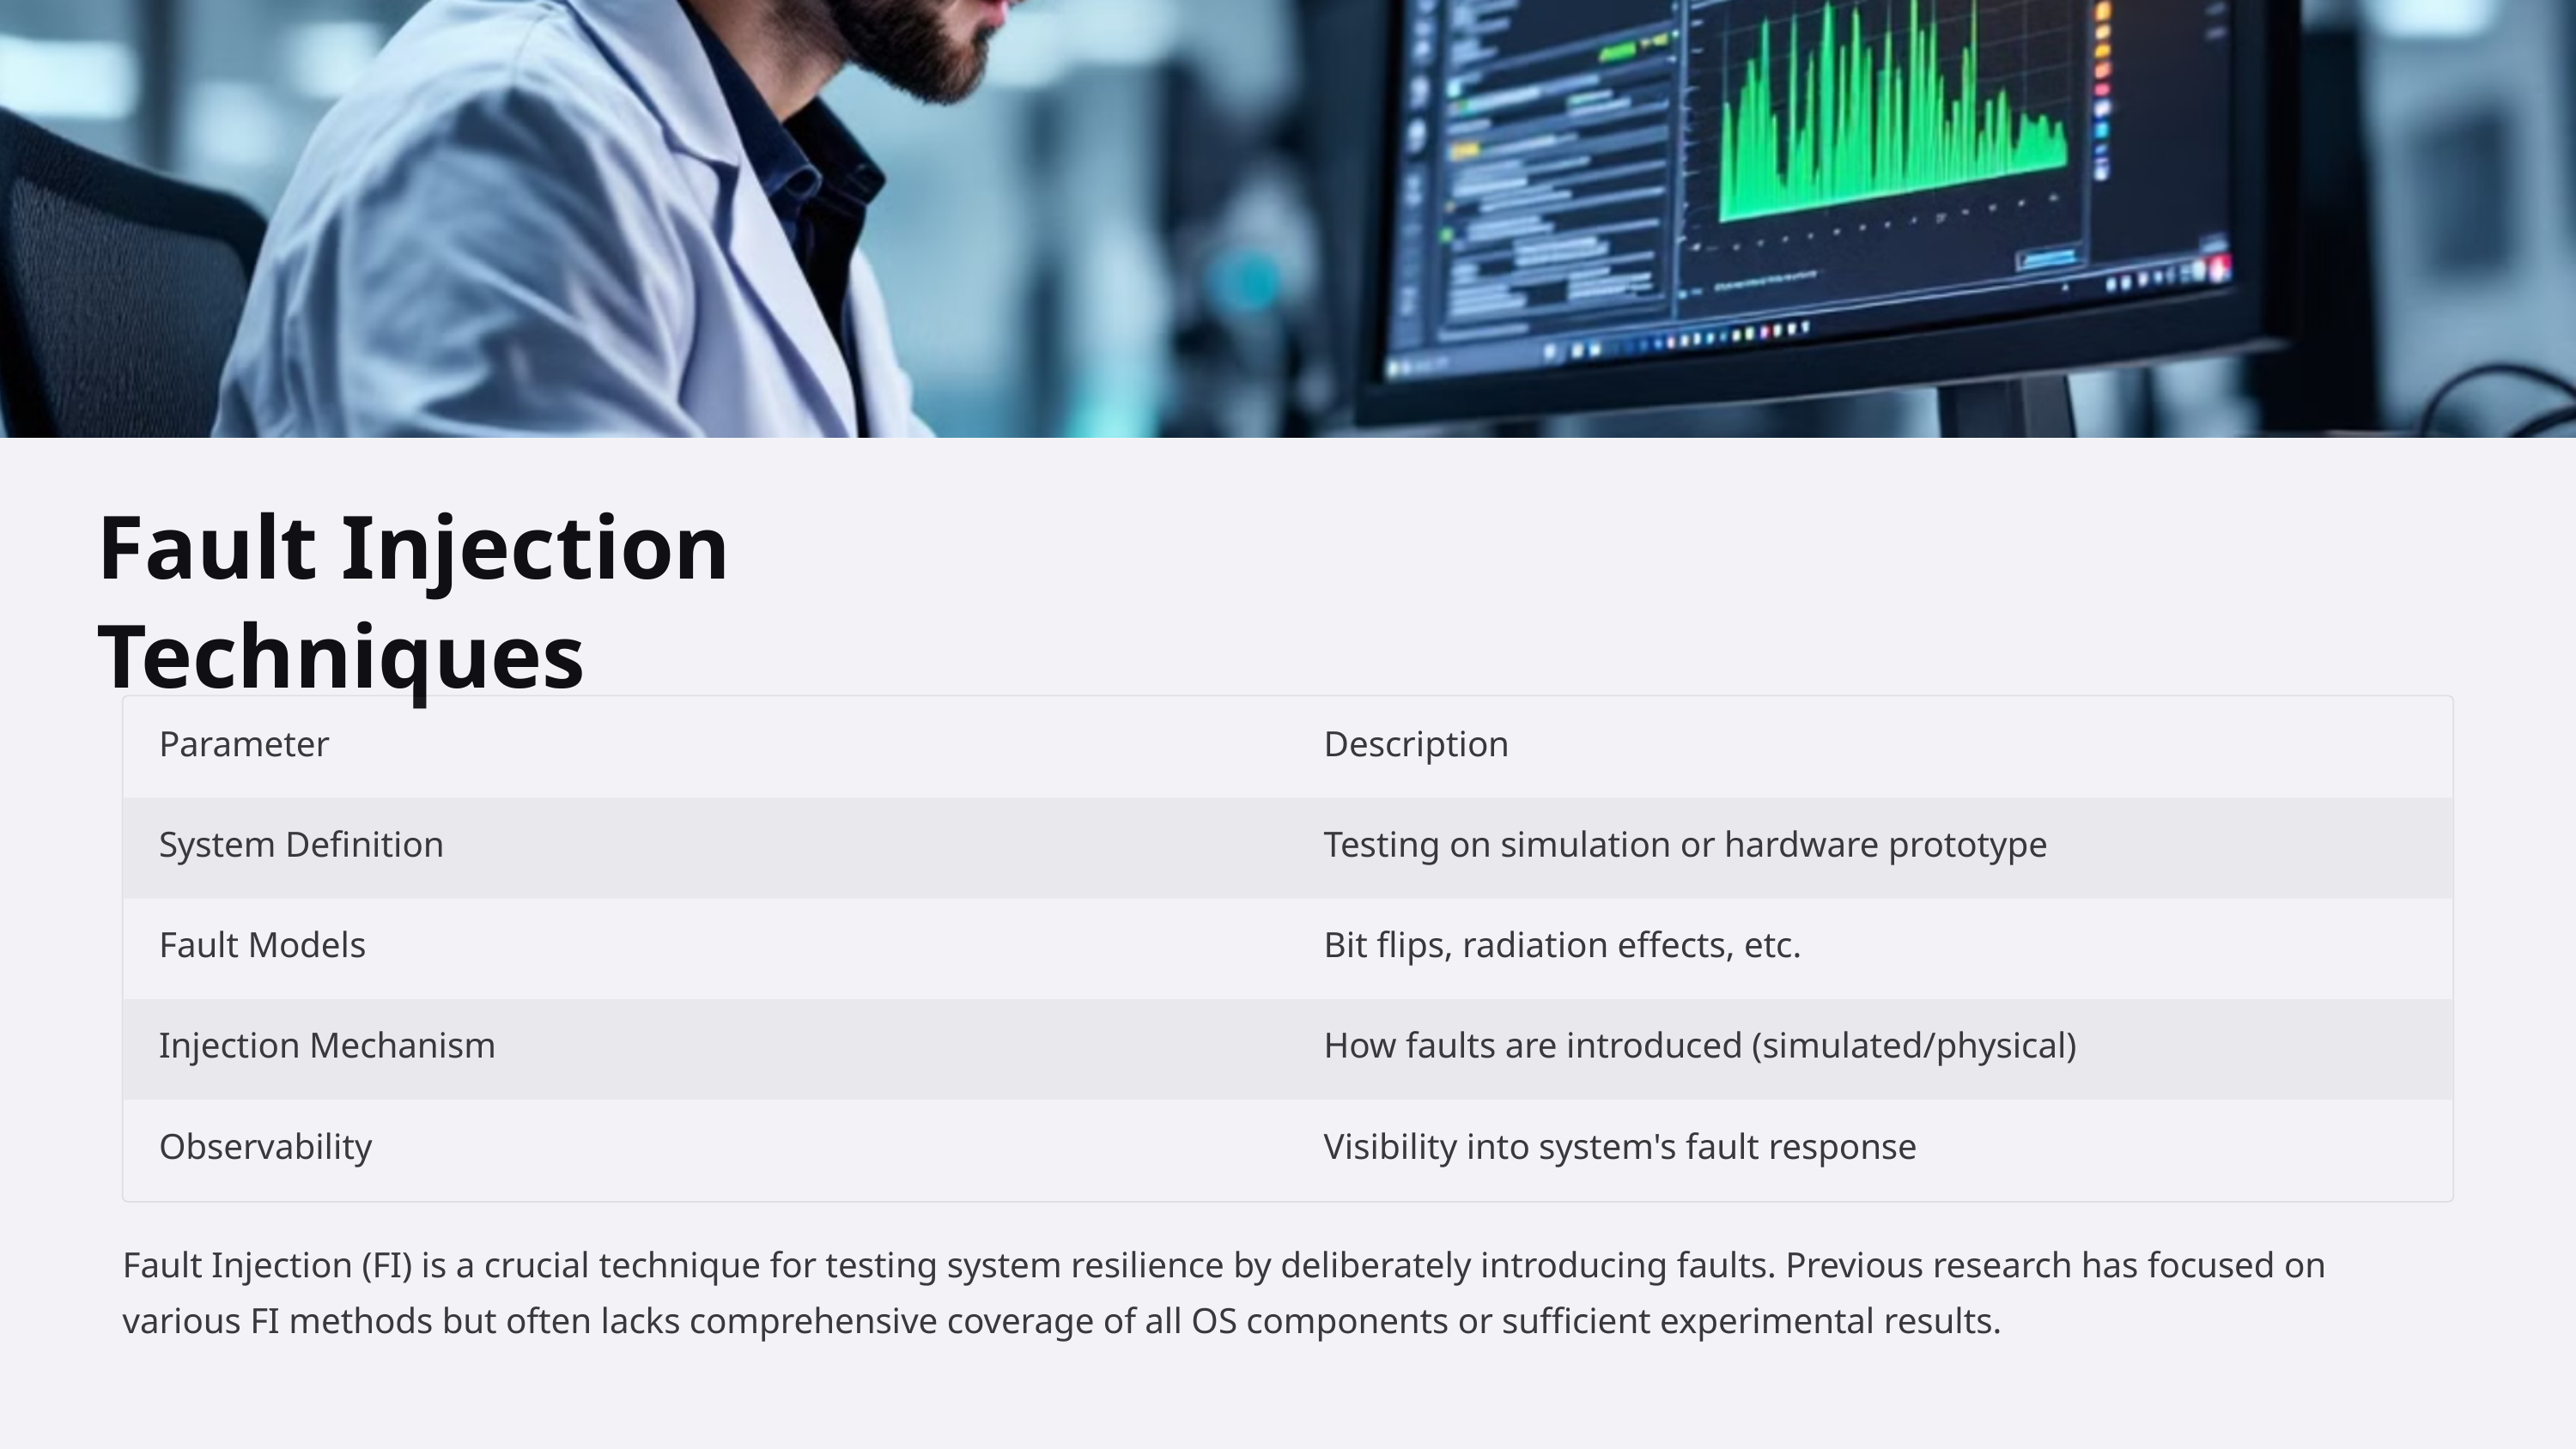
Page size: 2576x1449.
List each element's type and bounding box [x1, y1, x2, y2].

text_box [124, 1099, 2452, 1201]
text_box [124, 696, 2452, 796]
text_box [0, 0, 2576, 1449]
text_box [124, 797, 2452, 896]
text_box [124, 898, 2452, 997]
text_box [124, 998, 2452, 1098]
